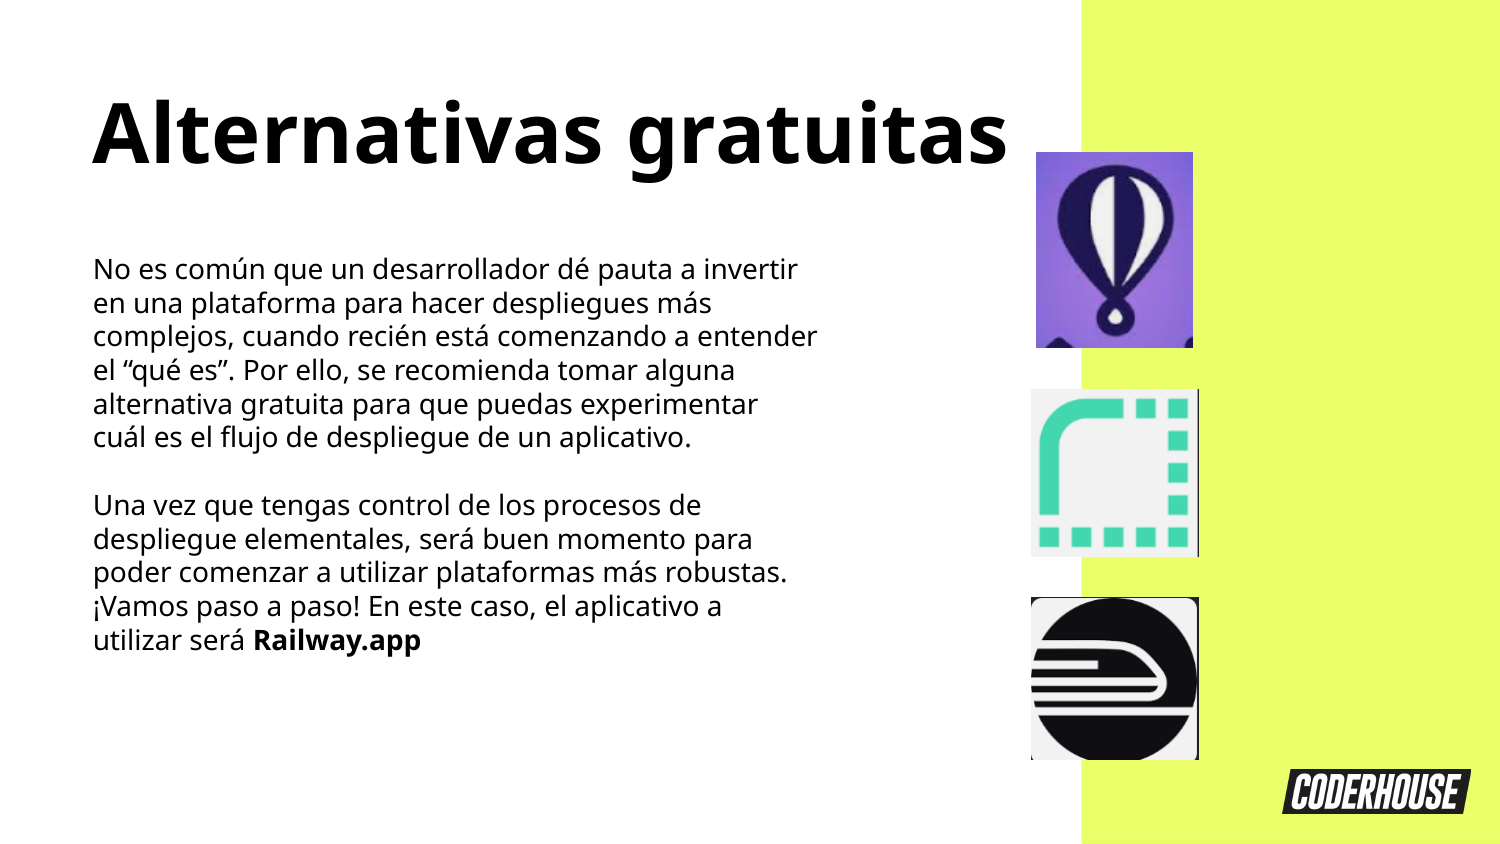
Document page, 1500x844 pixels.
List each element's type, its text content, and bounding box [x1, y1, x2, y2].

text_box No es común que un desarrollador dé pauta a invertir en una plataforma para hacer despliegues más complejos, cuando recién está comenzando a entender el “qué es”. Por ello, se recomienda tomar alguna alternativa gratuita para que puedas experimentar cuál es el flujo de despliegue de un aplicativo. Una vez que tengas control de los procesos de despliegue elementales, será buen momento para poder comenzar a utilizar plataformas más robustas. ¡Vamos paso a paso! En este caso, el aplicativo a utilizar será Railway.app [78, 236, 834, 671]
picture [0, 0, 1199, 844]
text_box Alternativas gratuitas [78, 76, 1082, 197]
picture [1281, 769, 1471, 814]
